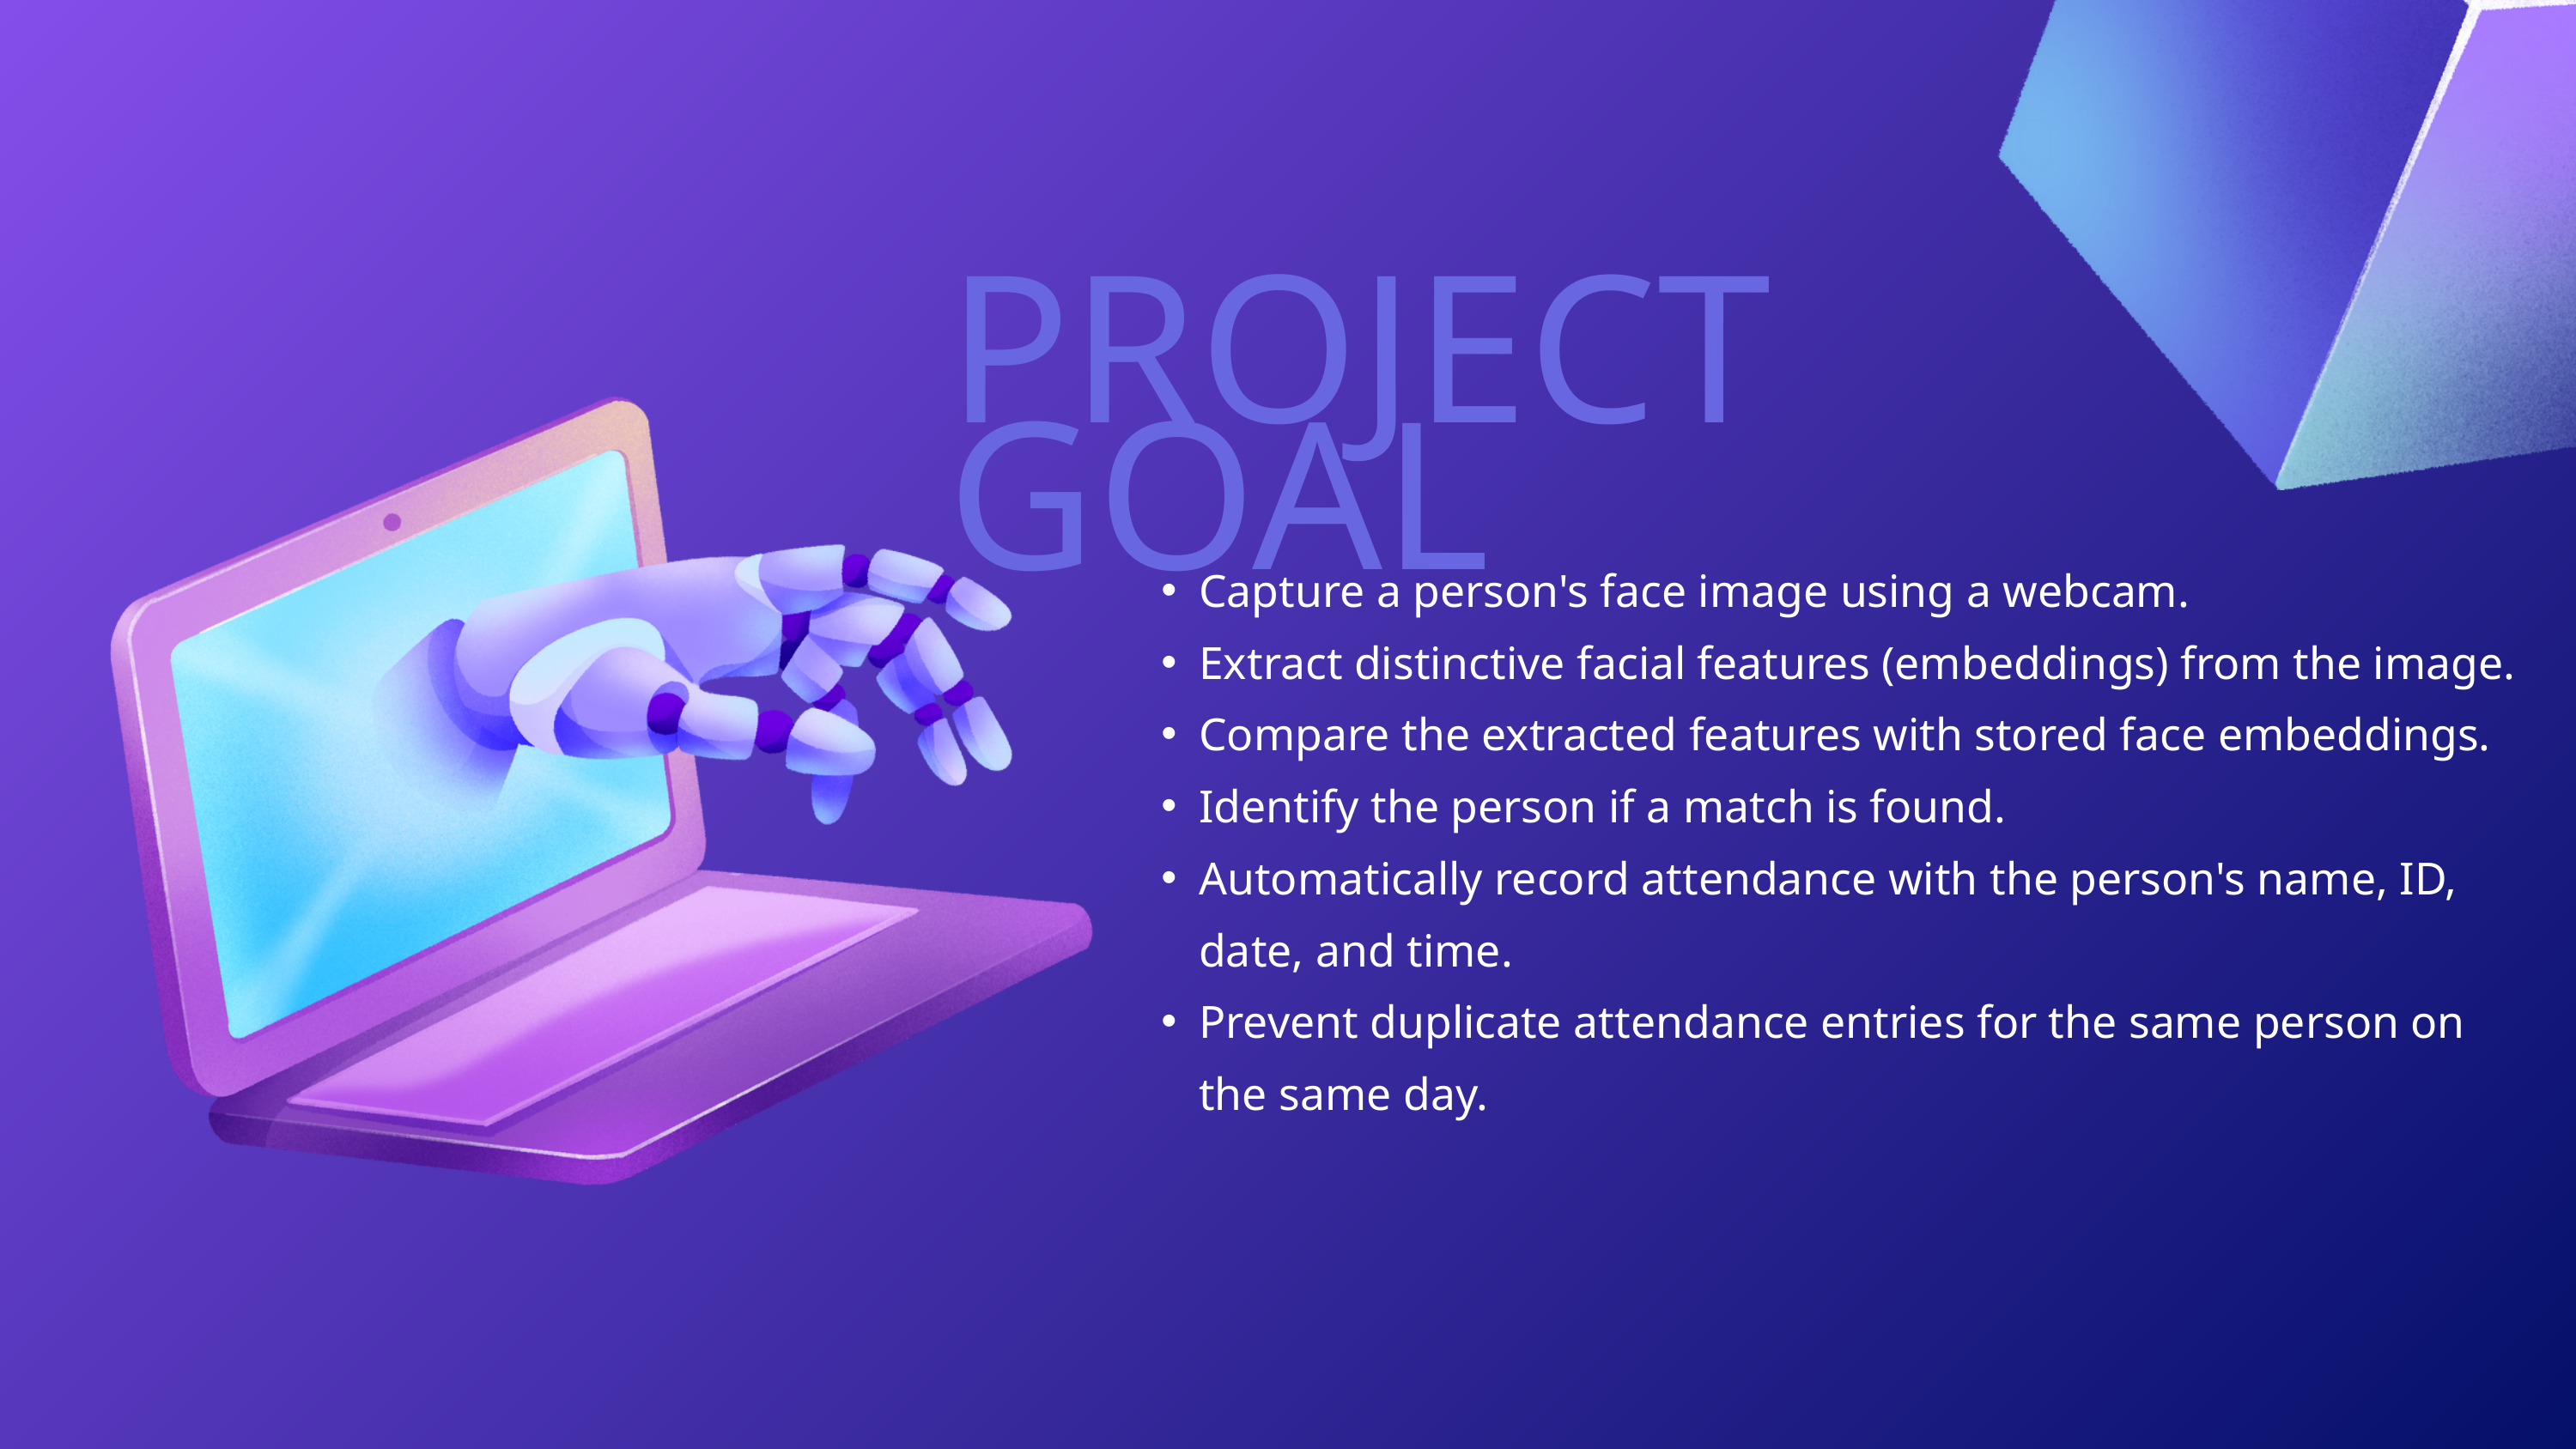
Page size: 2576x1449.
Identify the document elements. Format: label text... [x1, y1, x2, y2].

text_box [1990, 0, 2576, 490]
text_box PROJECT GOAL [947, 316, 2148, 611]
text_box Capture a person's face image using a webcam. Extract distinctive facial features (embeddings) from the image. Compare the extracted features with stored face embeddings. Identify the person if a match is found. Automatically record attendance with the person's name, ID, date, and time. Prevent duplicate attendance entries for the same person on the same day. [1123, 472, 2518, 1191]
text_box [110, 397, 1095, 1185]
